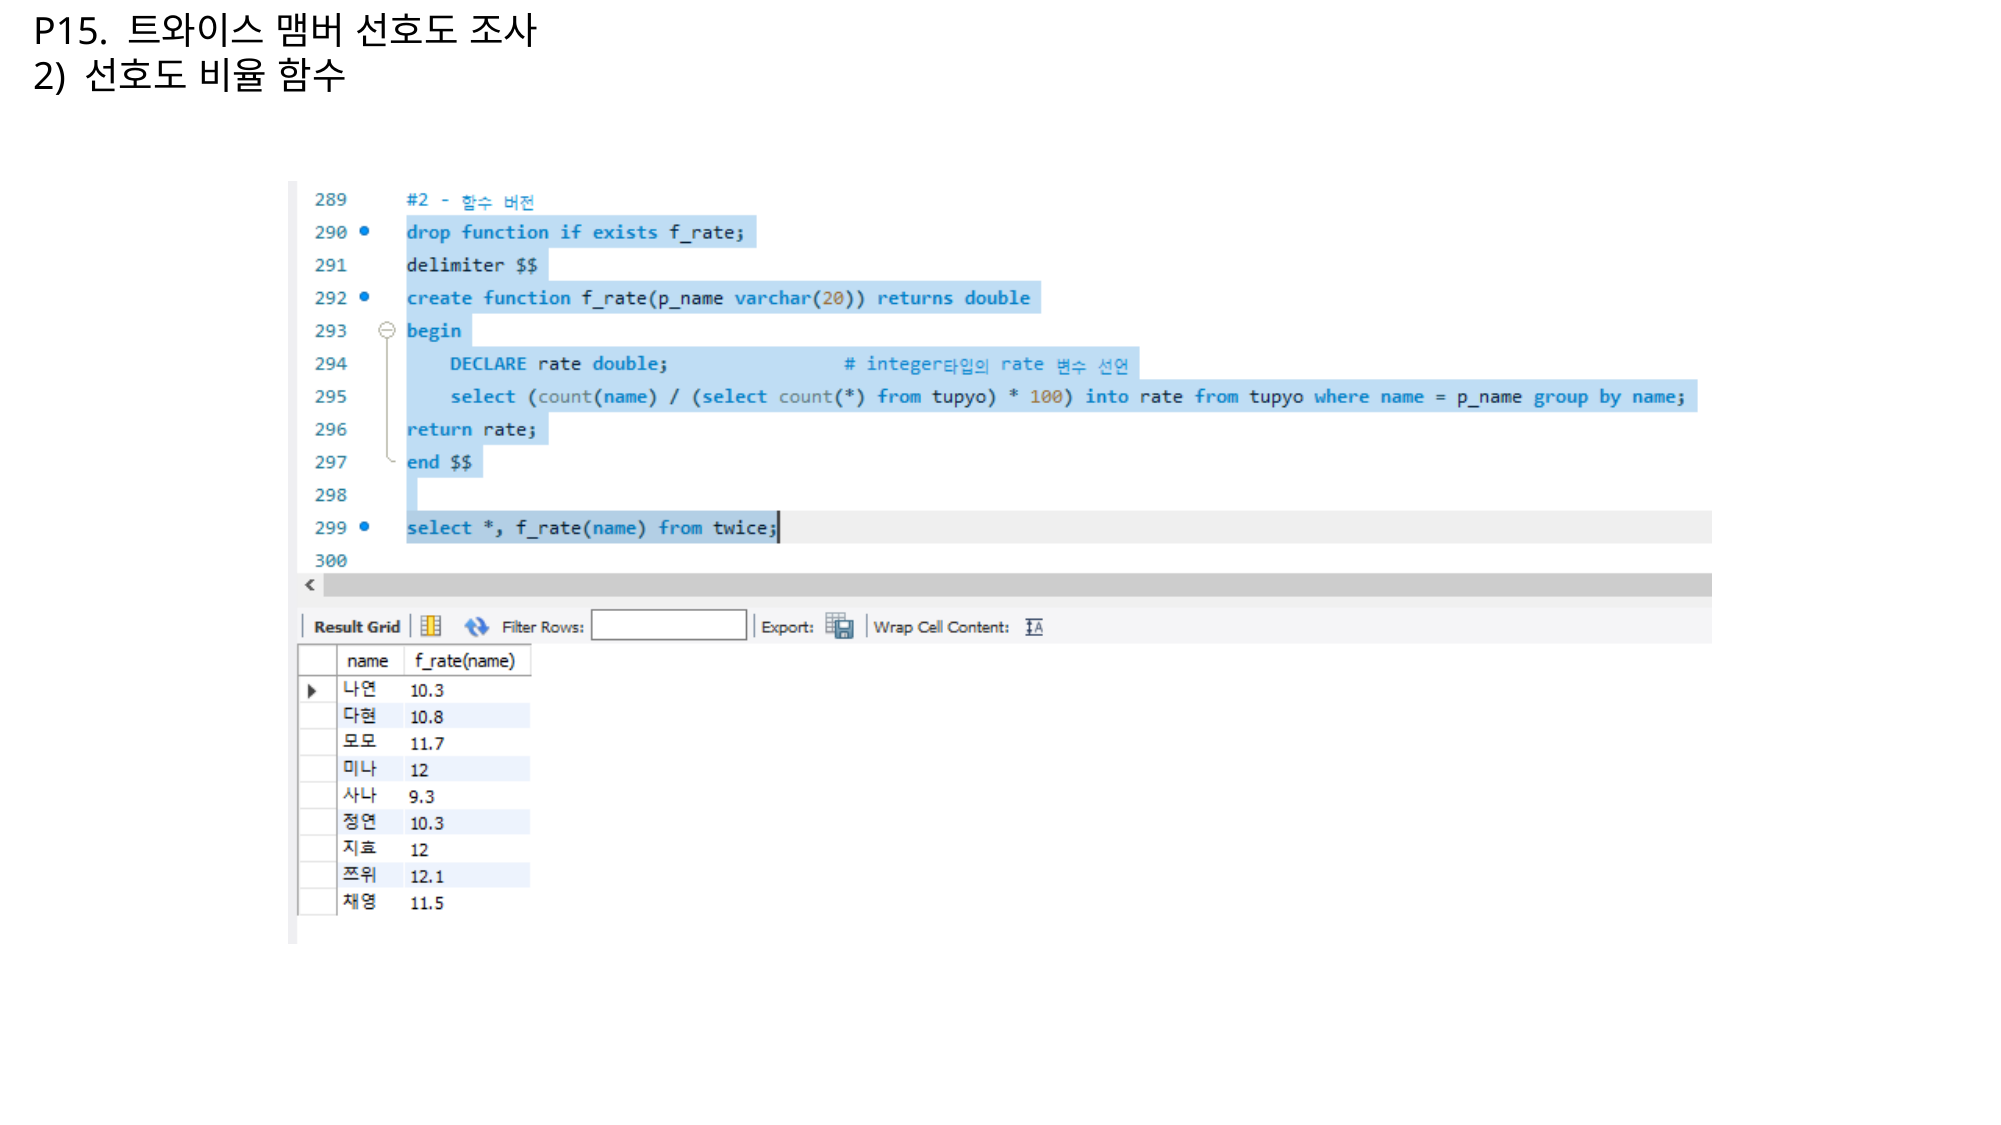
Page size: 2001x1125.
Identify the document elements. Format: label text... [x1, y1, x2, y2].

text_box P15. 트와이스 맴버 선호도 조사 2) 선호도 비율 함수 [18, 0, 554, 105]
picture [288, 181, 1712, 944]
